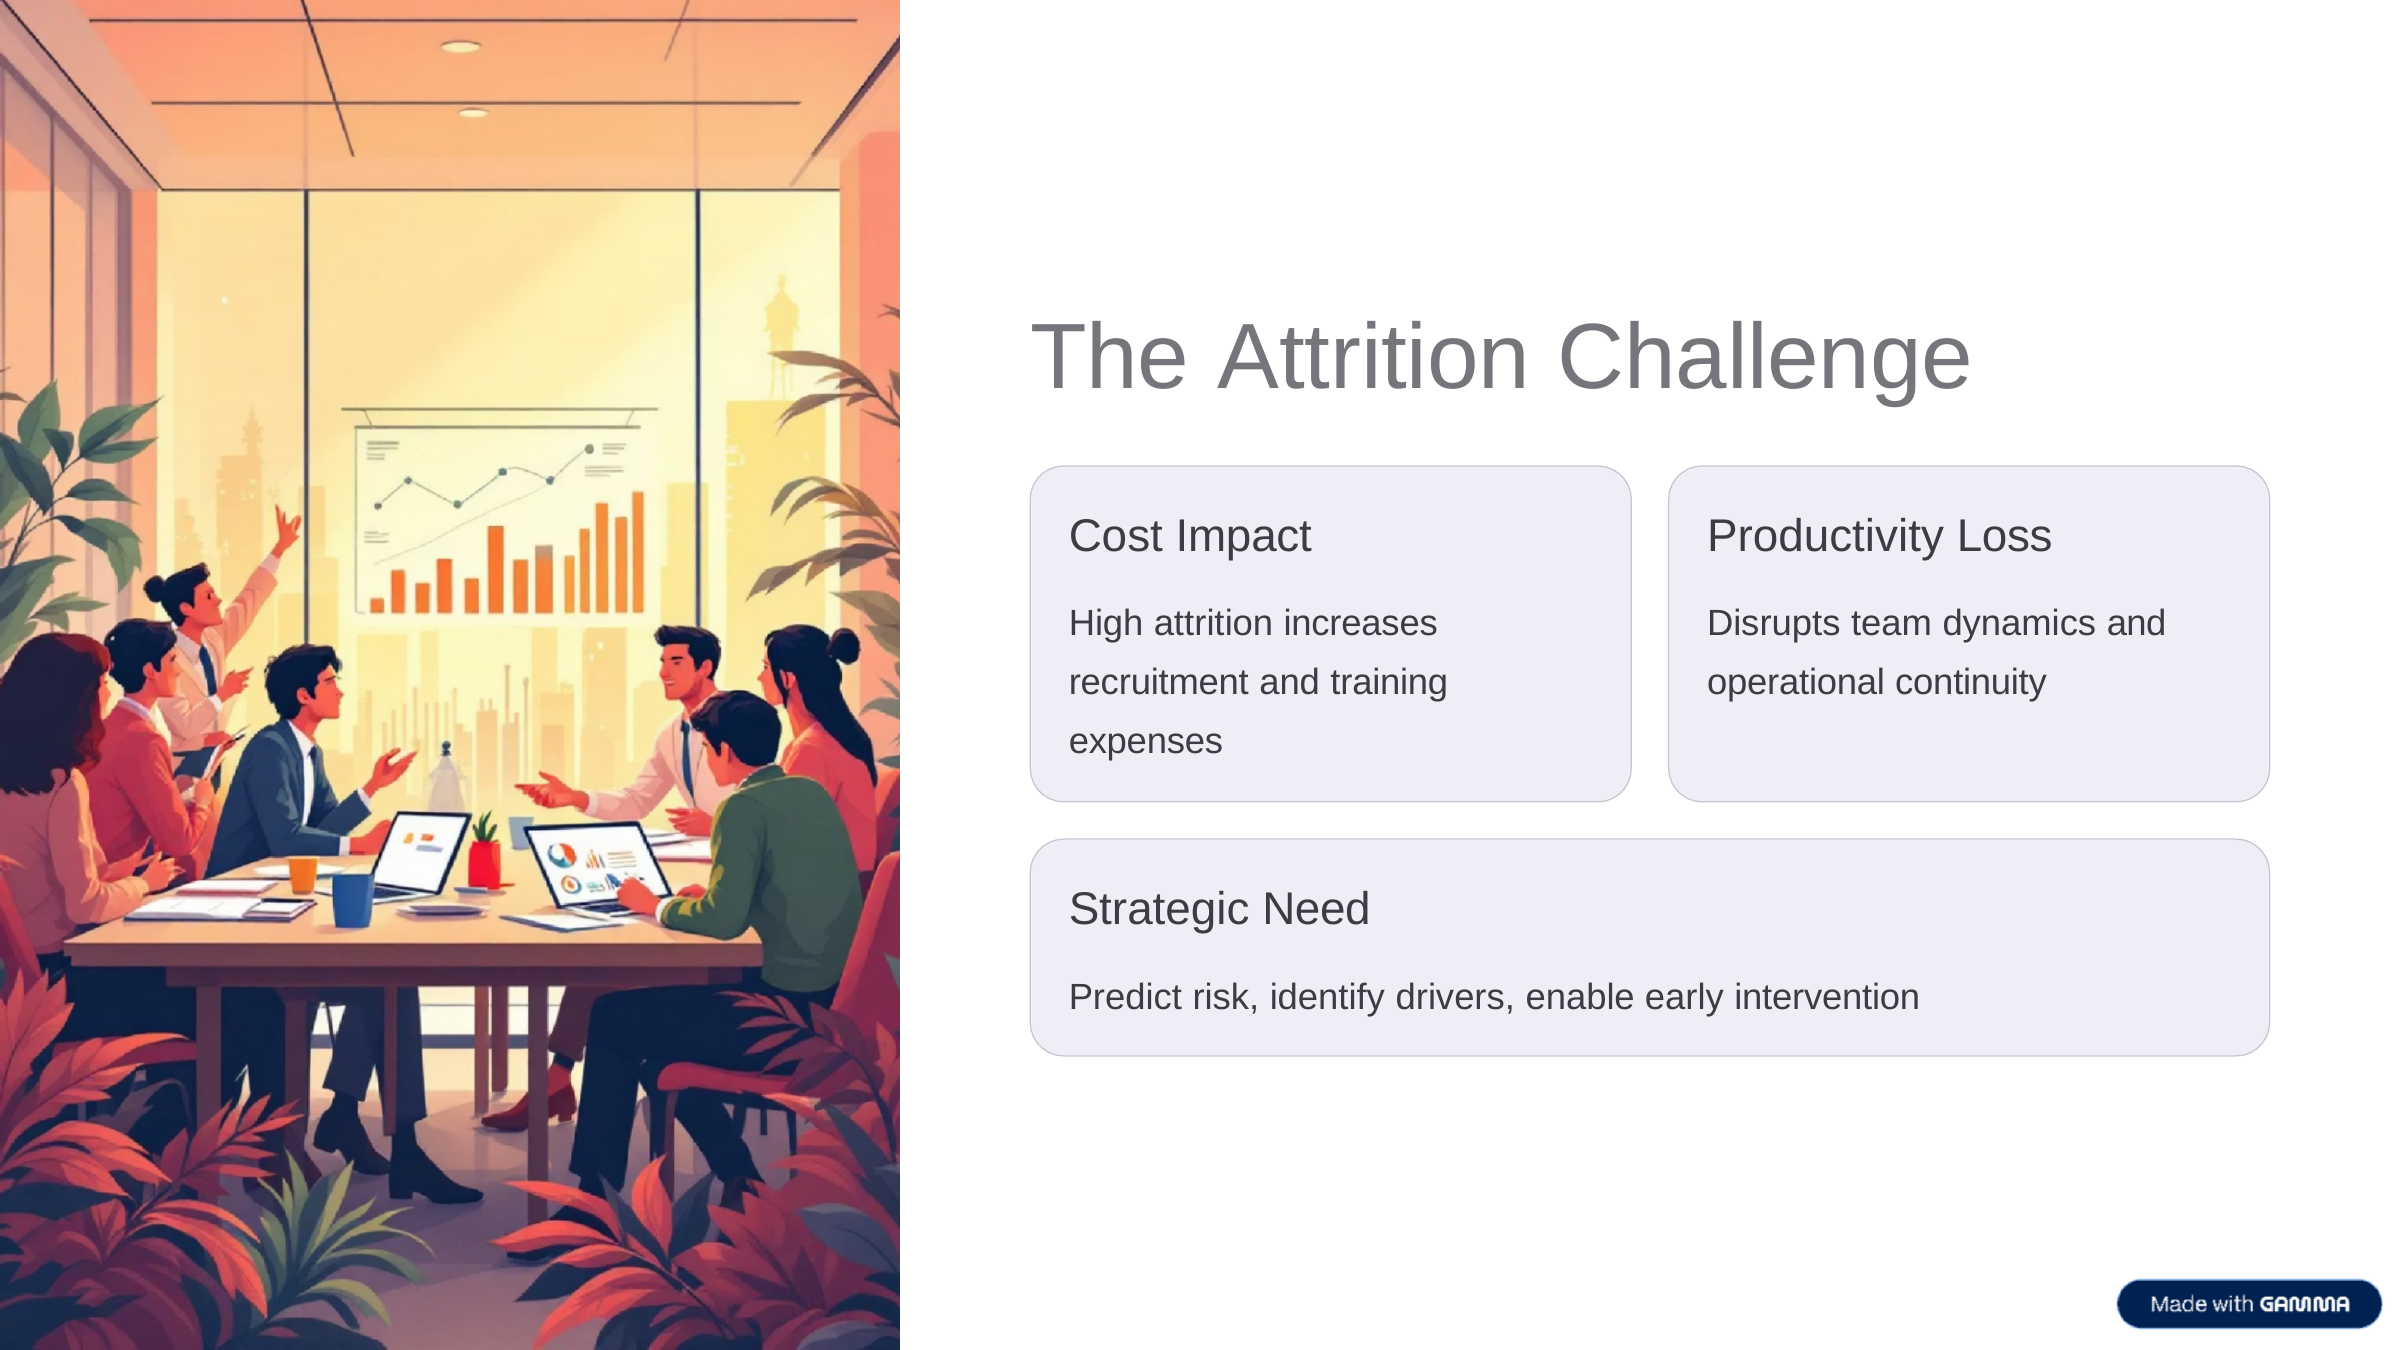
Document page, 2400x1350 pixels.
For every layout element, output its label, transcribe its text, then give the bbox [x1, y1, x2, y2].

picture [2106, 1271, 2389, 1339]
picture [0, 0, 901, 1350]
title The Attrition Challenge [1028, 294, 1976, 522]
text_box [1667, 465, 2271, 803]
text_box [1029, 465, 1633, 803]
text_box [1029, 838, 2271, 1057]
